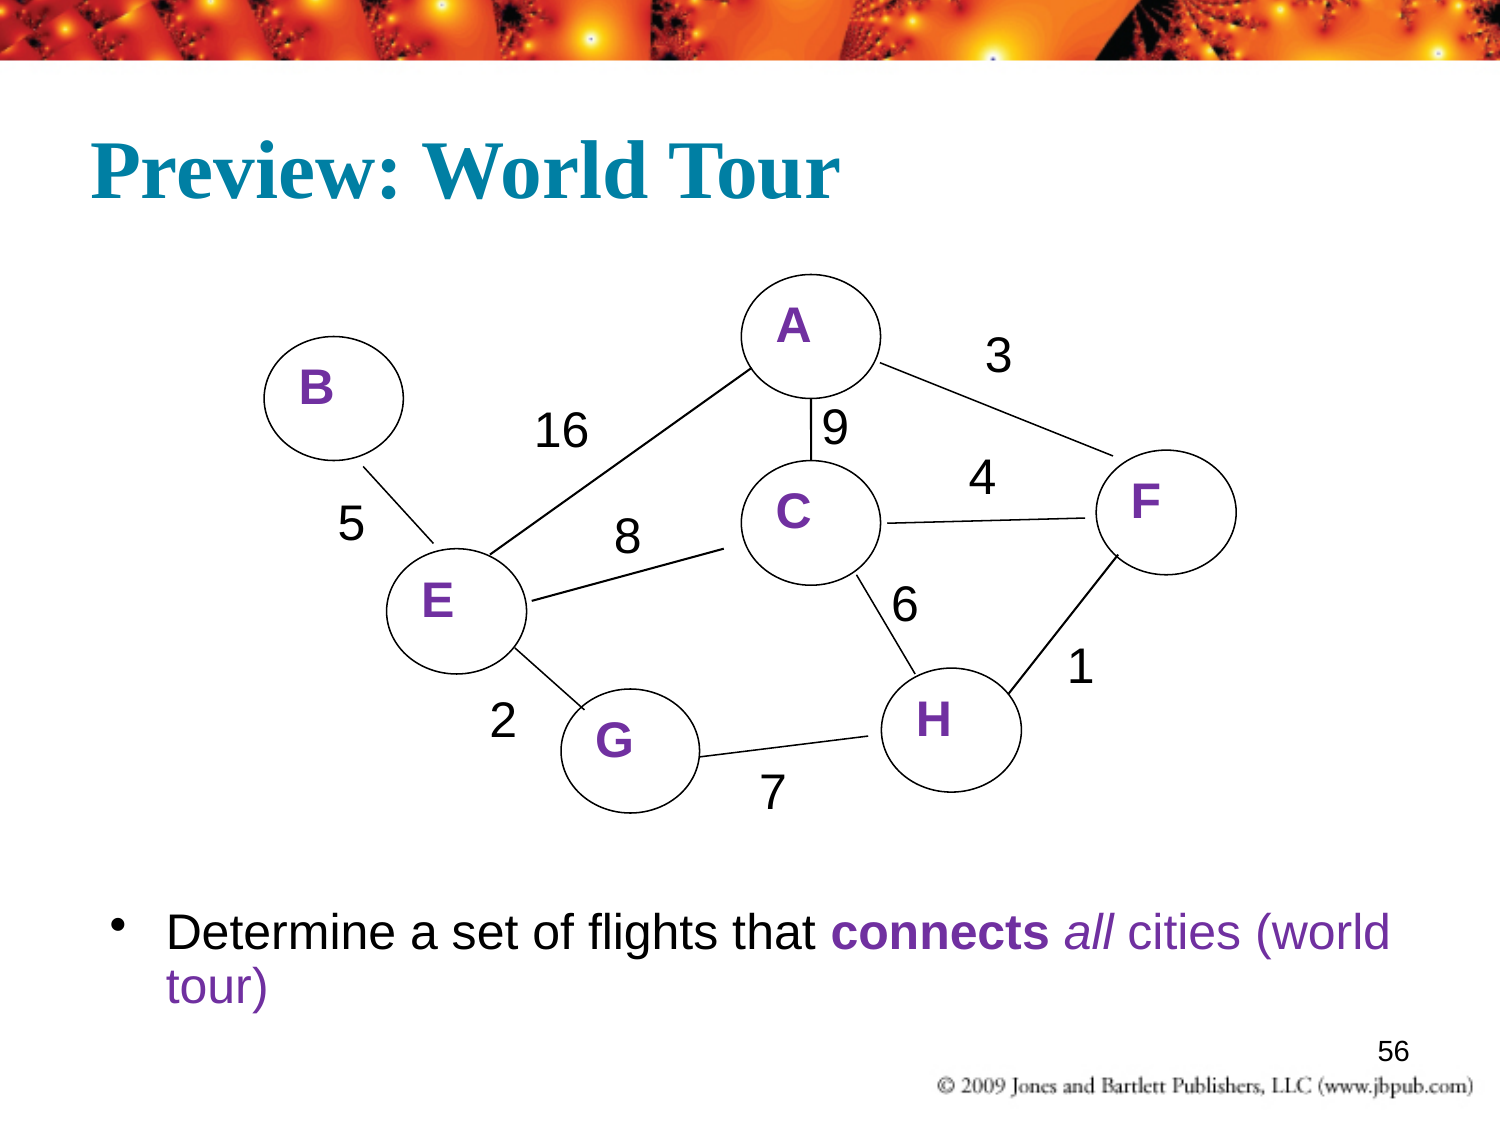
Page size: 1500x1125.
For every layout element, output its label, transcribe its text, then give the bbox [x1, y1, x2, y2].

slide_number 56 [1074, 1036, 1426, 1103]
list Determine a set of flights that connects all cities (world tour) [94, 898, 1463, 1036]
title Preview: World Tour [74, 89, 1426, 241]
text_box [263, 274, 1237, 877]
picture [0, 0, 1500, 1125]
